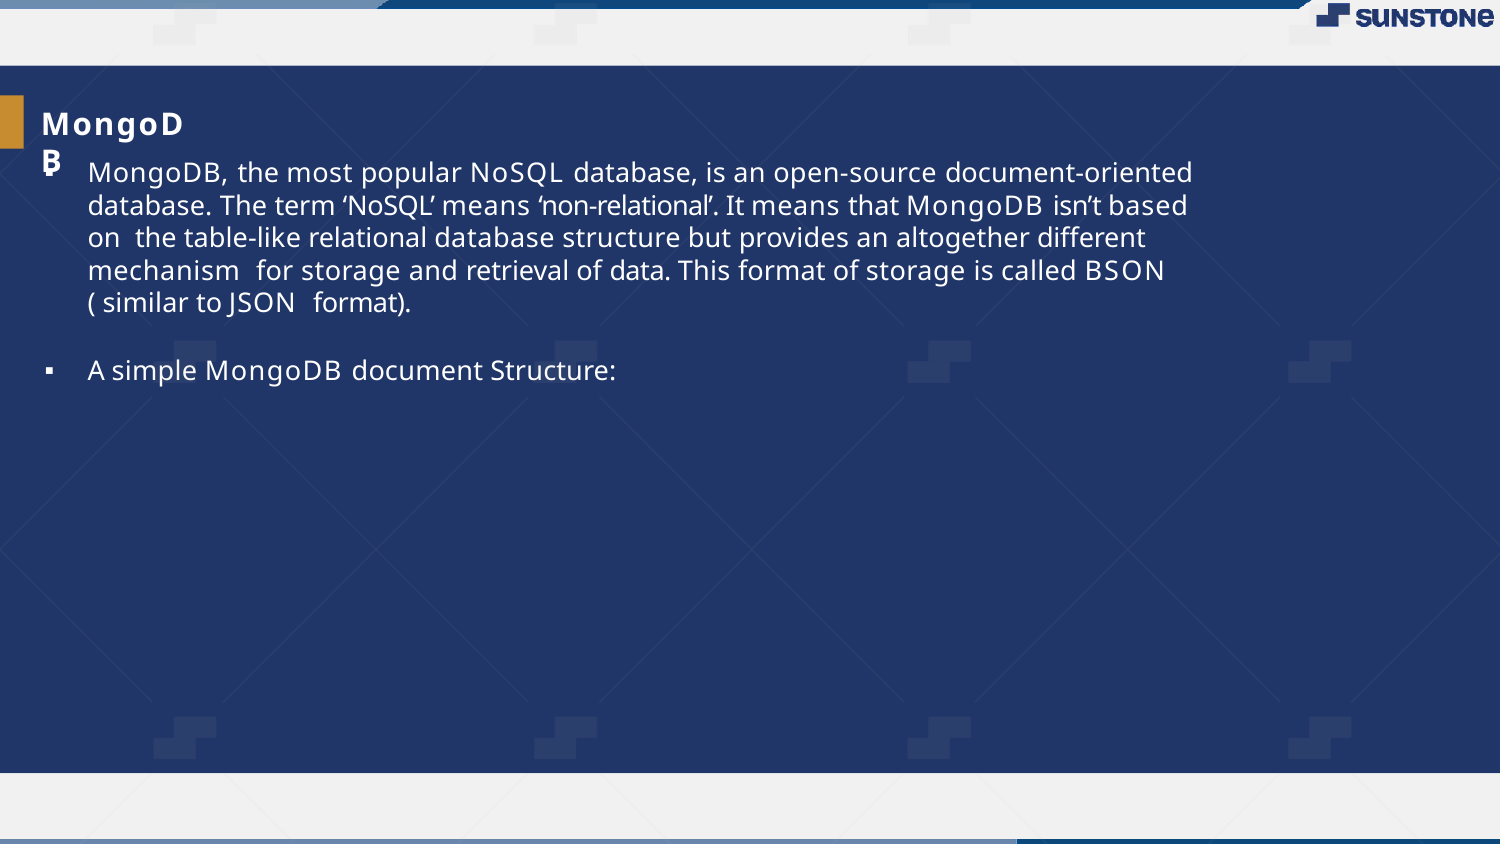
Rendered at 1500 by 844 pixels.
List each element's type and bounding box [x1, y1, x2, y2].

text_box [0, 0, 1500, 844]
